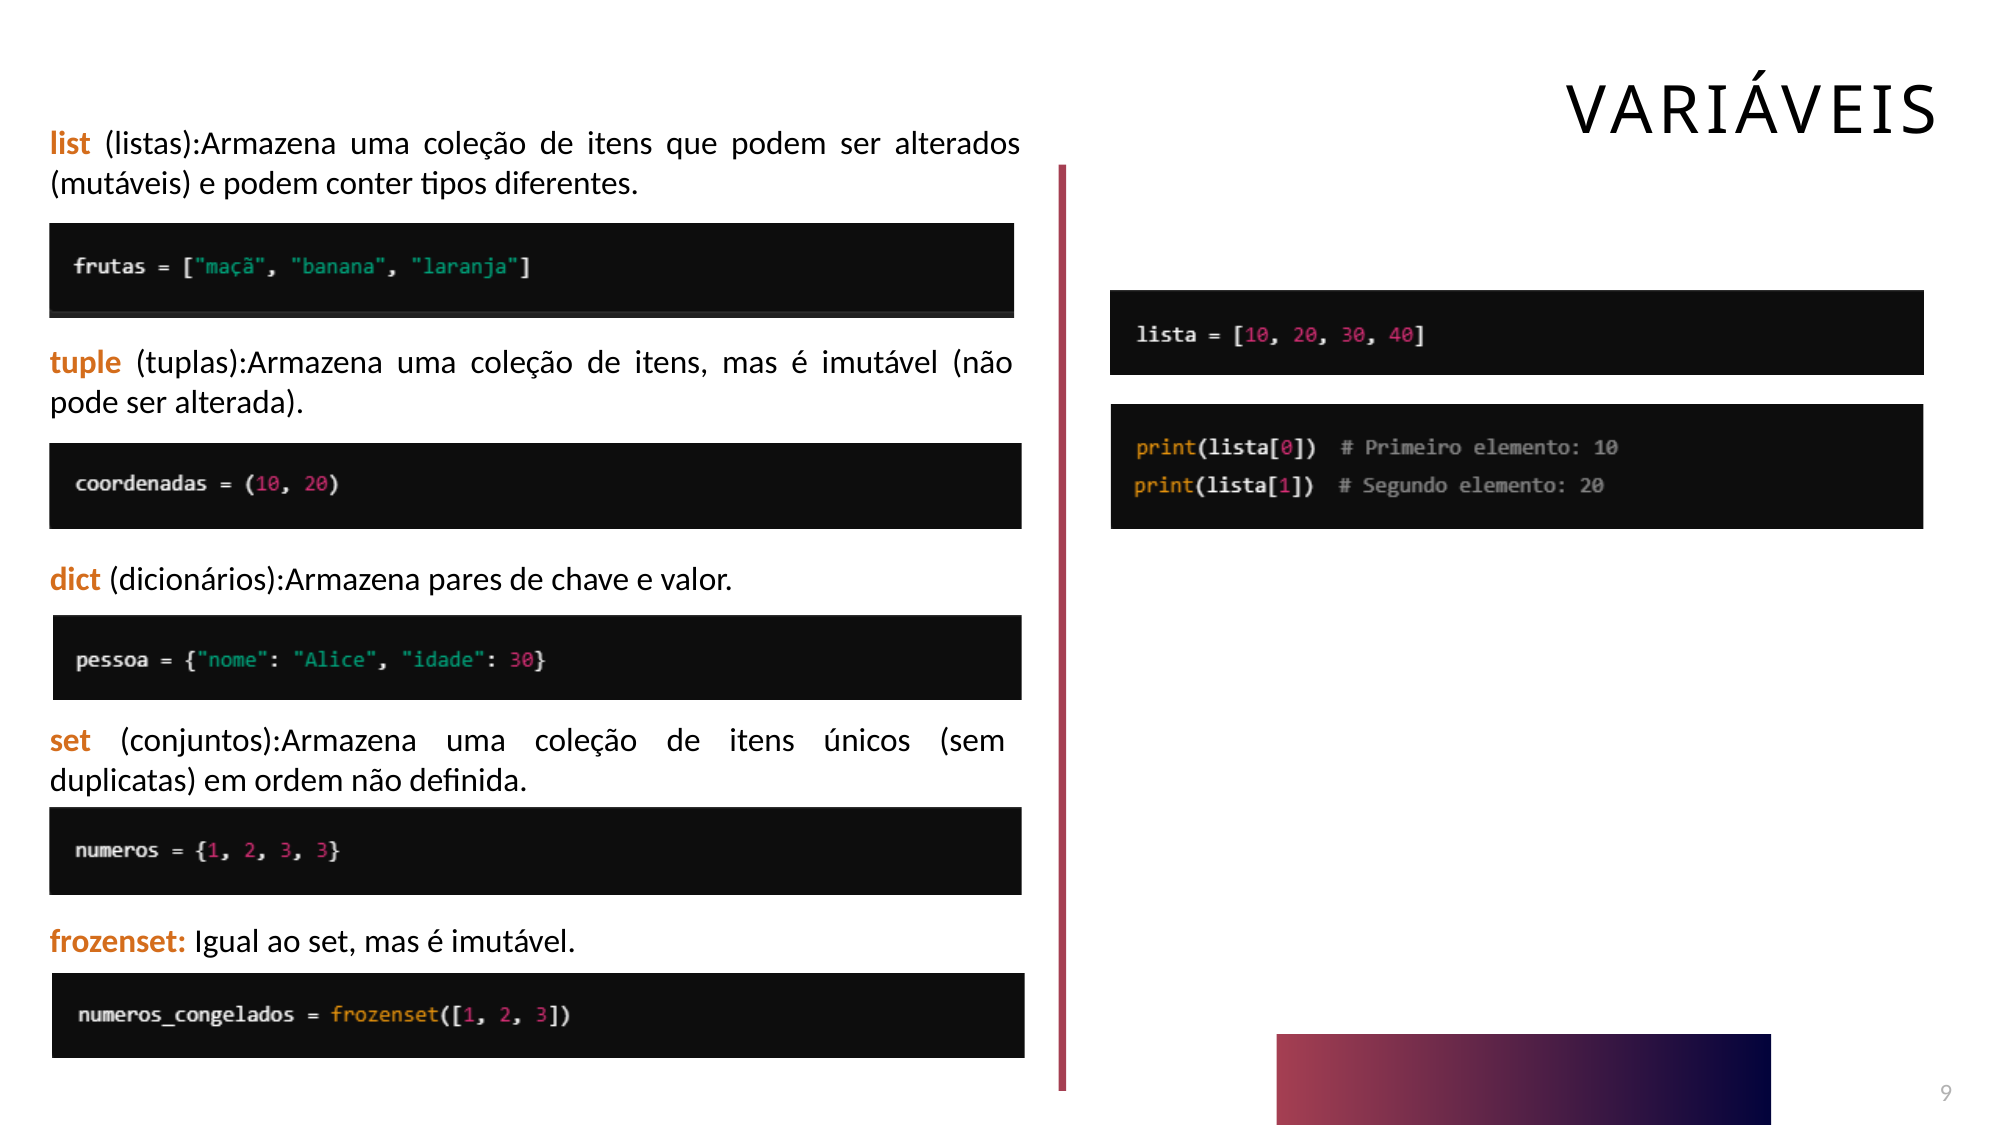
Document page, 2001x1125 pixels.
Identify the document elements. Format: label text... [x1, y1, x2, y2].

picture [52, 973, 1025, 1058]
picture [49, 807, 1022, 895]
text_box dict (dicionários):Armazena pares de chave e valor. [35, 549, 924, 605]
text_box list (listas):Armazena uma coleção de itens que podem ser alterados (mutáveis) e podem conter tipos diferentes. [34, 114, 1037, 209]
picture [1110, 404, 1924, 529]
slide_number 9 [1894, 1061, 1968, 1121]
text_box tuple (tuplas):Armazena uma coleção de itens, mas é imutável (não pode ser alterada). [35, 332, 1030, 428]
picture [49, 223, 1015, 318]
text_box [1058, 164, 1067, 1092]
picture [1110, 290, 1924, 375]
title variáveis [724, 59, 1938, 154]
picture [49, 443, 1022, 529]
picture [52, 615, 1022, 701]
text_box set (conjuntos):Armazena uma coleção de itens únicos (sem duplicatas) em ordem não definida. [34, 710, 1022, 806]
text_box frozenset: Igual ao set, mas é imutável. [35, 912, 924, 967]
